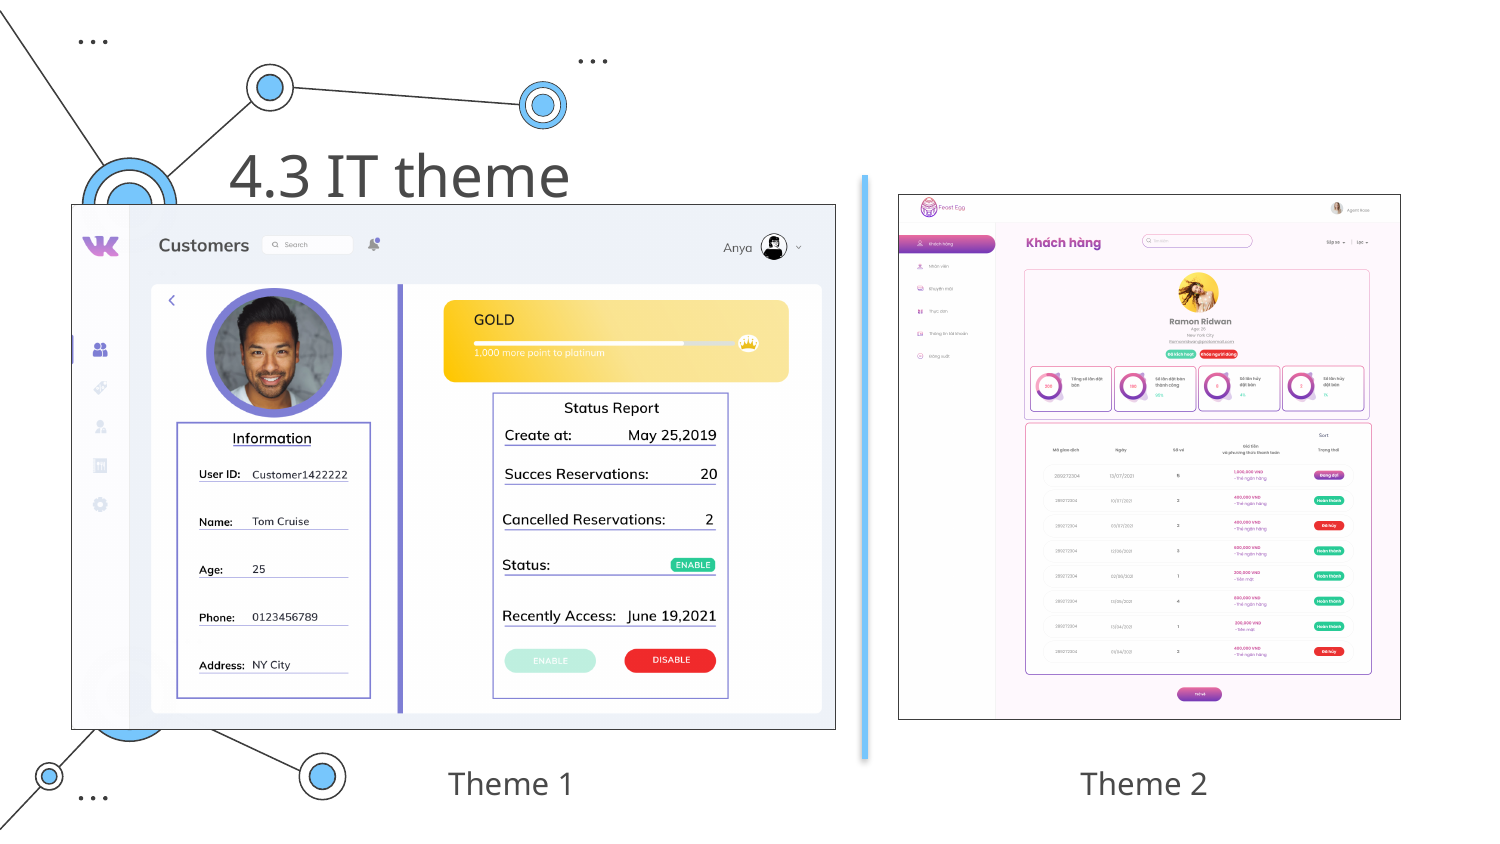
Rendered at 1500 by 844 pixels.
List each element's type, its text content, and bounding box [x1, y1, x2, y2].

text_box Theme 1 [265, 748, 759, 817]
text_box Theme 2 [898, 748, 1391, 817]
picture [71, 204, 836, 730]
picture [897, 194, 1401, 720]
text_box 4.3 IT theme [214, 124, 1078, 225]
